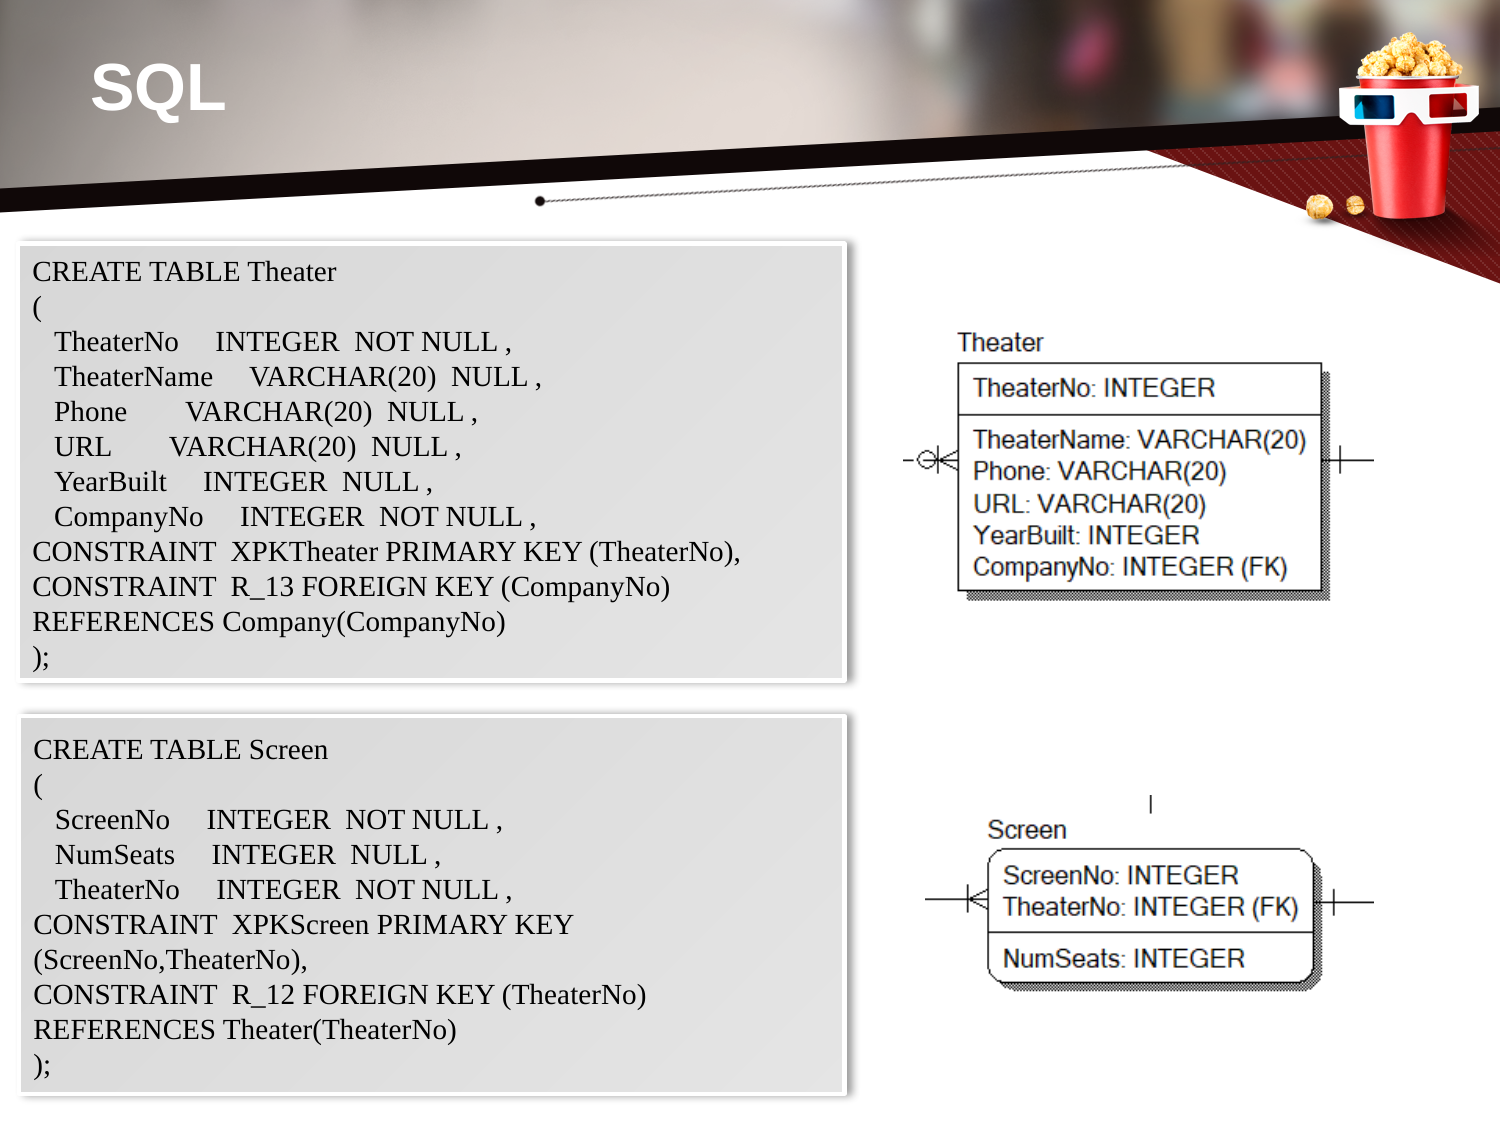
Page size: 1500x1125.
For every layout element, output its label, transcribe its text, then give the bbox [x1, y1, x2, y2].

text_box CREATE TABLE Theater ( TheaterNo INTEGER NOT NULL , TheaterName VARCHAR(20) NULL , Phone VARCHAR(20) NULL , URL VARCHAR(20) NULL , YearBuilt INTEGER NULL , CompanyNo INTEGER NOT NULL , CONSTRAINT XPKTheater PRIMARY KEY (TheaterNo), CONSTRAINT R_13 FOREIGN KEY (CompanyNo) REFERENCES Company(CompanyNo) ); [16, 241, 847, 683]
picture [0, 0, 1500, 1125]
title SQL [75, 14, 1425, 145]
text_box CREATE TABLE Screen ( ScreenNo INTEGER NOT NULL , NumSeats INTEGER NULL , TheaterNo INTEGER NOT NULL , CONSTRAINT XPKScreen PRIMARY KEY (ScreenNo,TheaterNo), CONSTRAINT R_12 FOREIGN KEY (TheaterNo) REFERENCES Theater(TheaterNo) ); [17, 714, 847, 1096]
